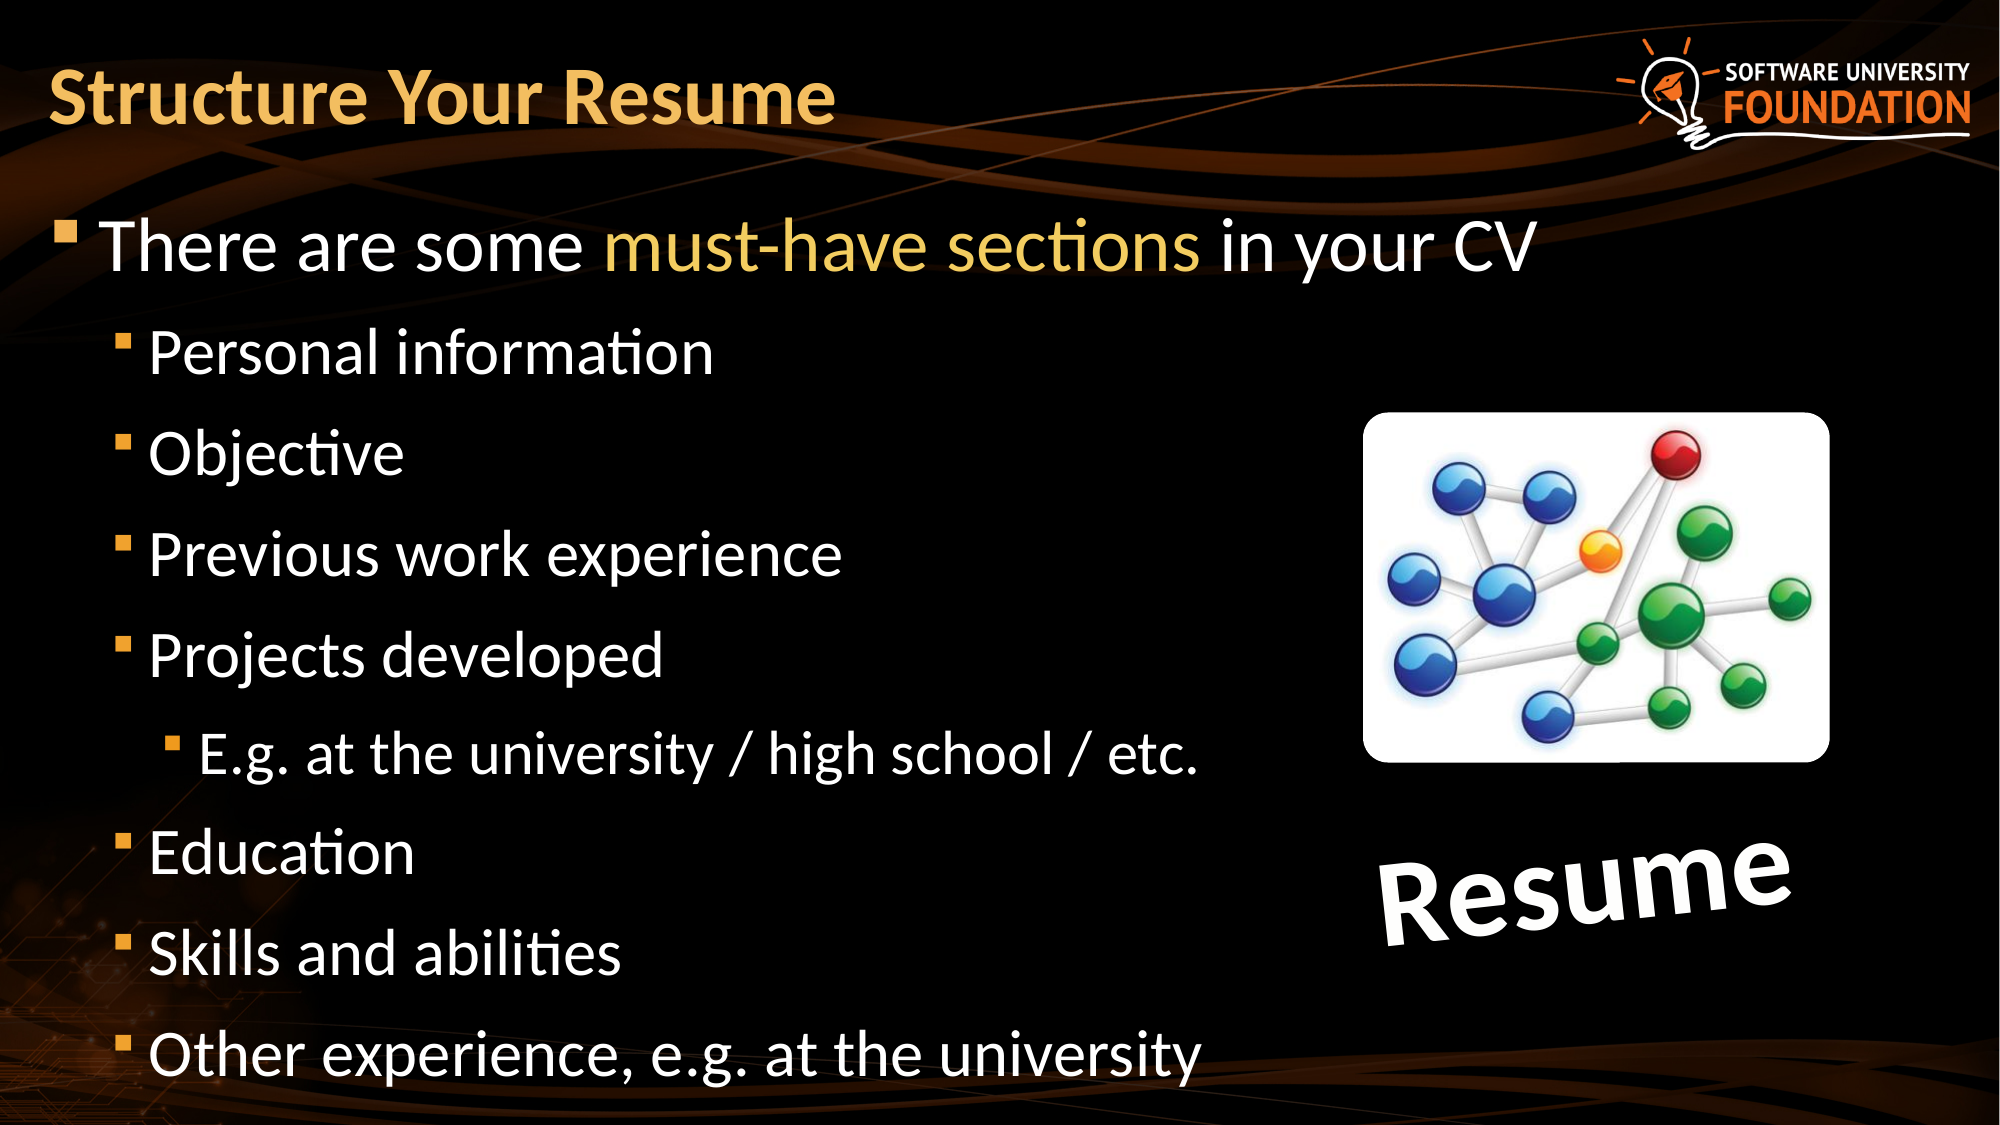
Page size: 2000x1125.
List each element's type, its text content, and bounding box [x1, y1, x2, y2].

title Structure Your Resume [30, 6, 1602, 189]
picture [0, 0, 2000, 1125]
text_box Resume [1352, 767, 1817, 981]
list There are some must-have sections in your CV Personal information Objective Previous work experience Projects developed E.g. at the university / high school / etc. Education Skills and abilities Other experience, e.g. at the university [31, 188, 1968, 1103]
